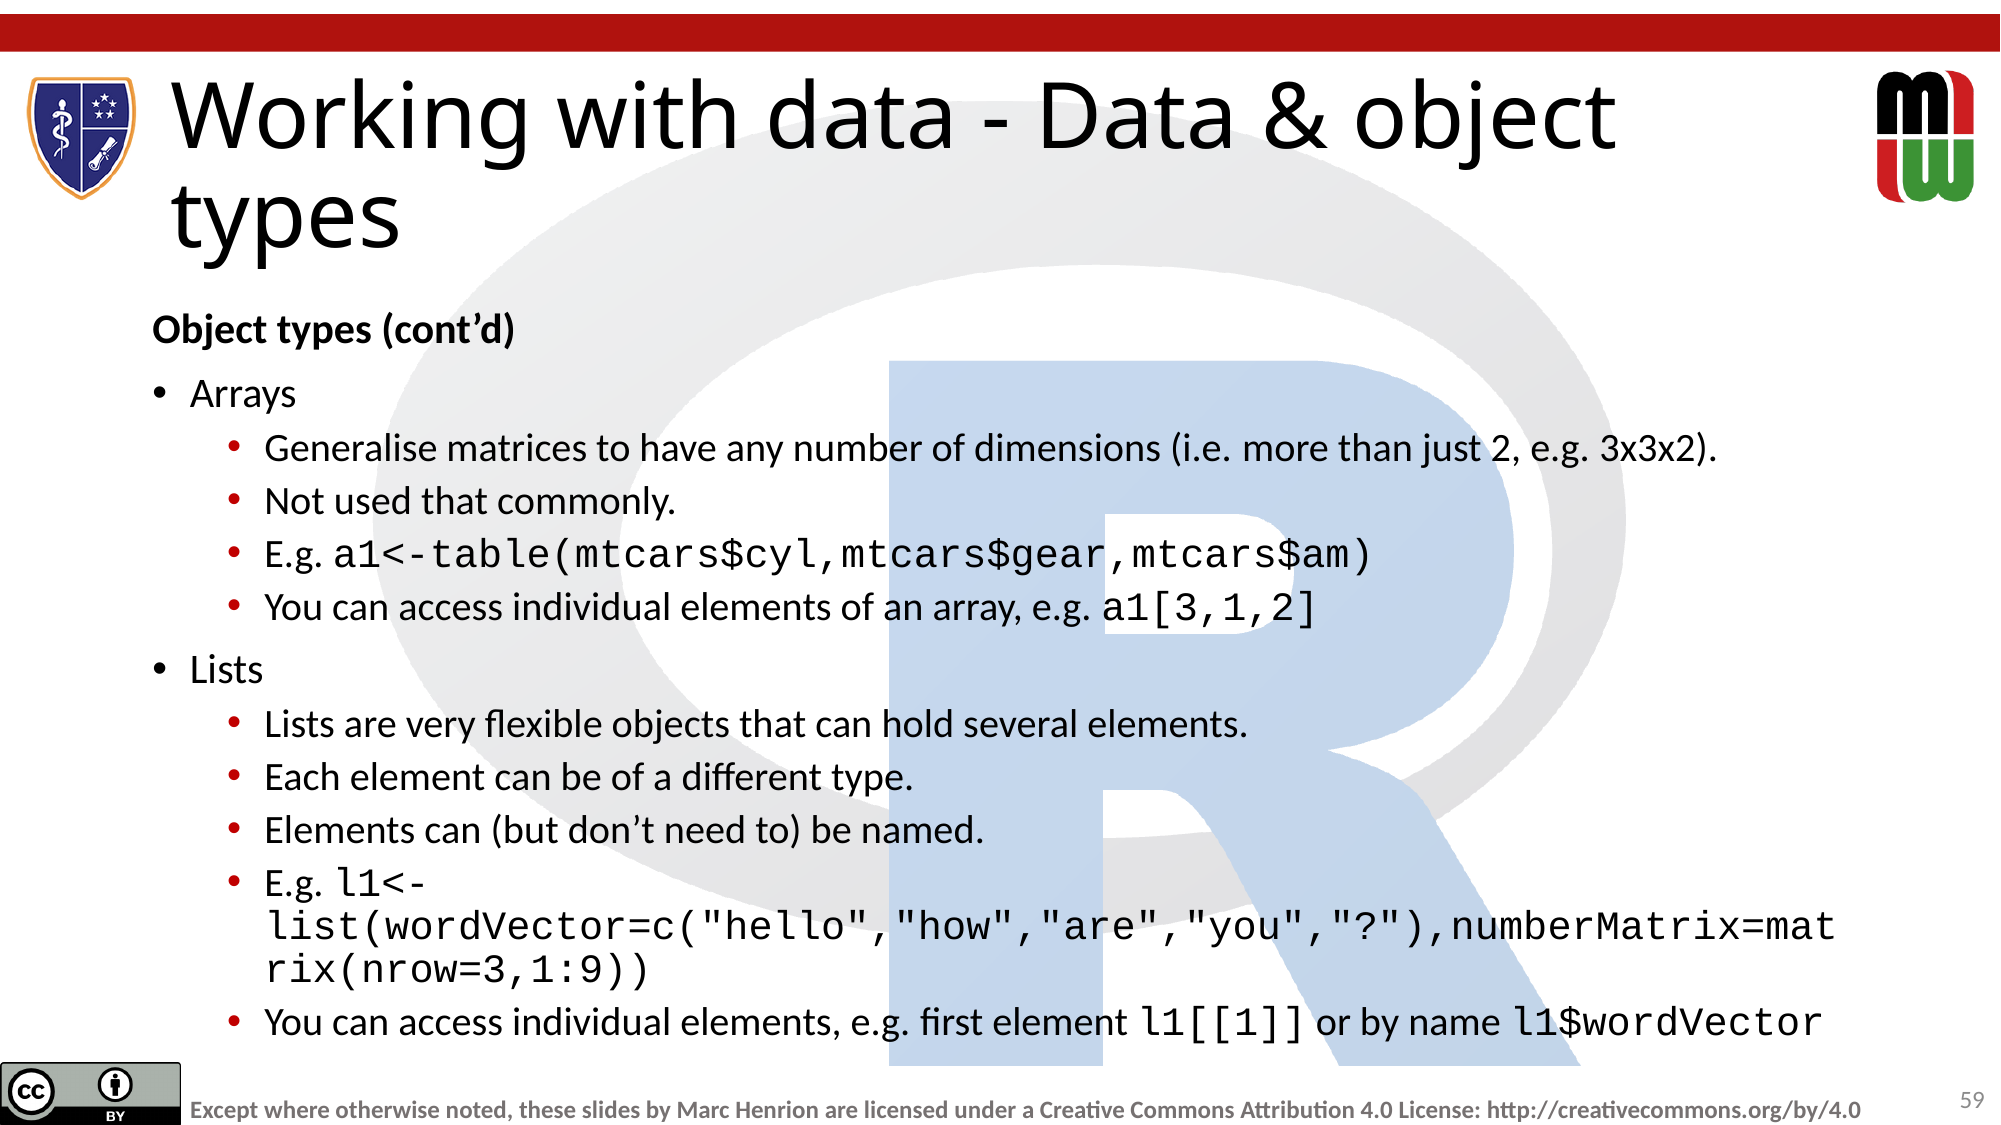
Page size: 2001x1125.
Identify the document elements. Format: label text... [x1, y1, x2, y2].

list Object types (cont’d) Arrays Generalise matrices to have any number of dimensions (i.e. more than just 2, e.g. 3x3x2). Not used that commonly. E.g. a1<-table(mtcars$cyl,mtcars$gear,mtcars$am) You can access individual elements of an array, e.g. a1[3,1,2] Lists Lists are very flexible objects that can hold several elements. Each element can be of a different type. Elements can (but don’t need to) be named. E.g. l1<-list(wordVector=c("hello","how","are","you","?"),numberMatrix=matrix(nrow=3,1:9)) You can access individual elements, e.g. first element l1[[1]] or by name l1$wordVector [137, 299, 1863, 1066]
slide_number 59 [1550, 1073, 2000, 1125]
picture [0, 1062, 181, 1125]
title Working with data - Data & object types [155, 59, 1851, 278]
picture [0, 53, 161, 215]
